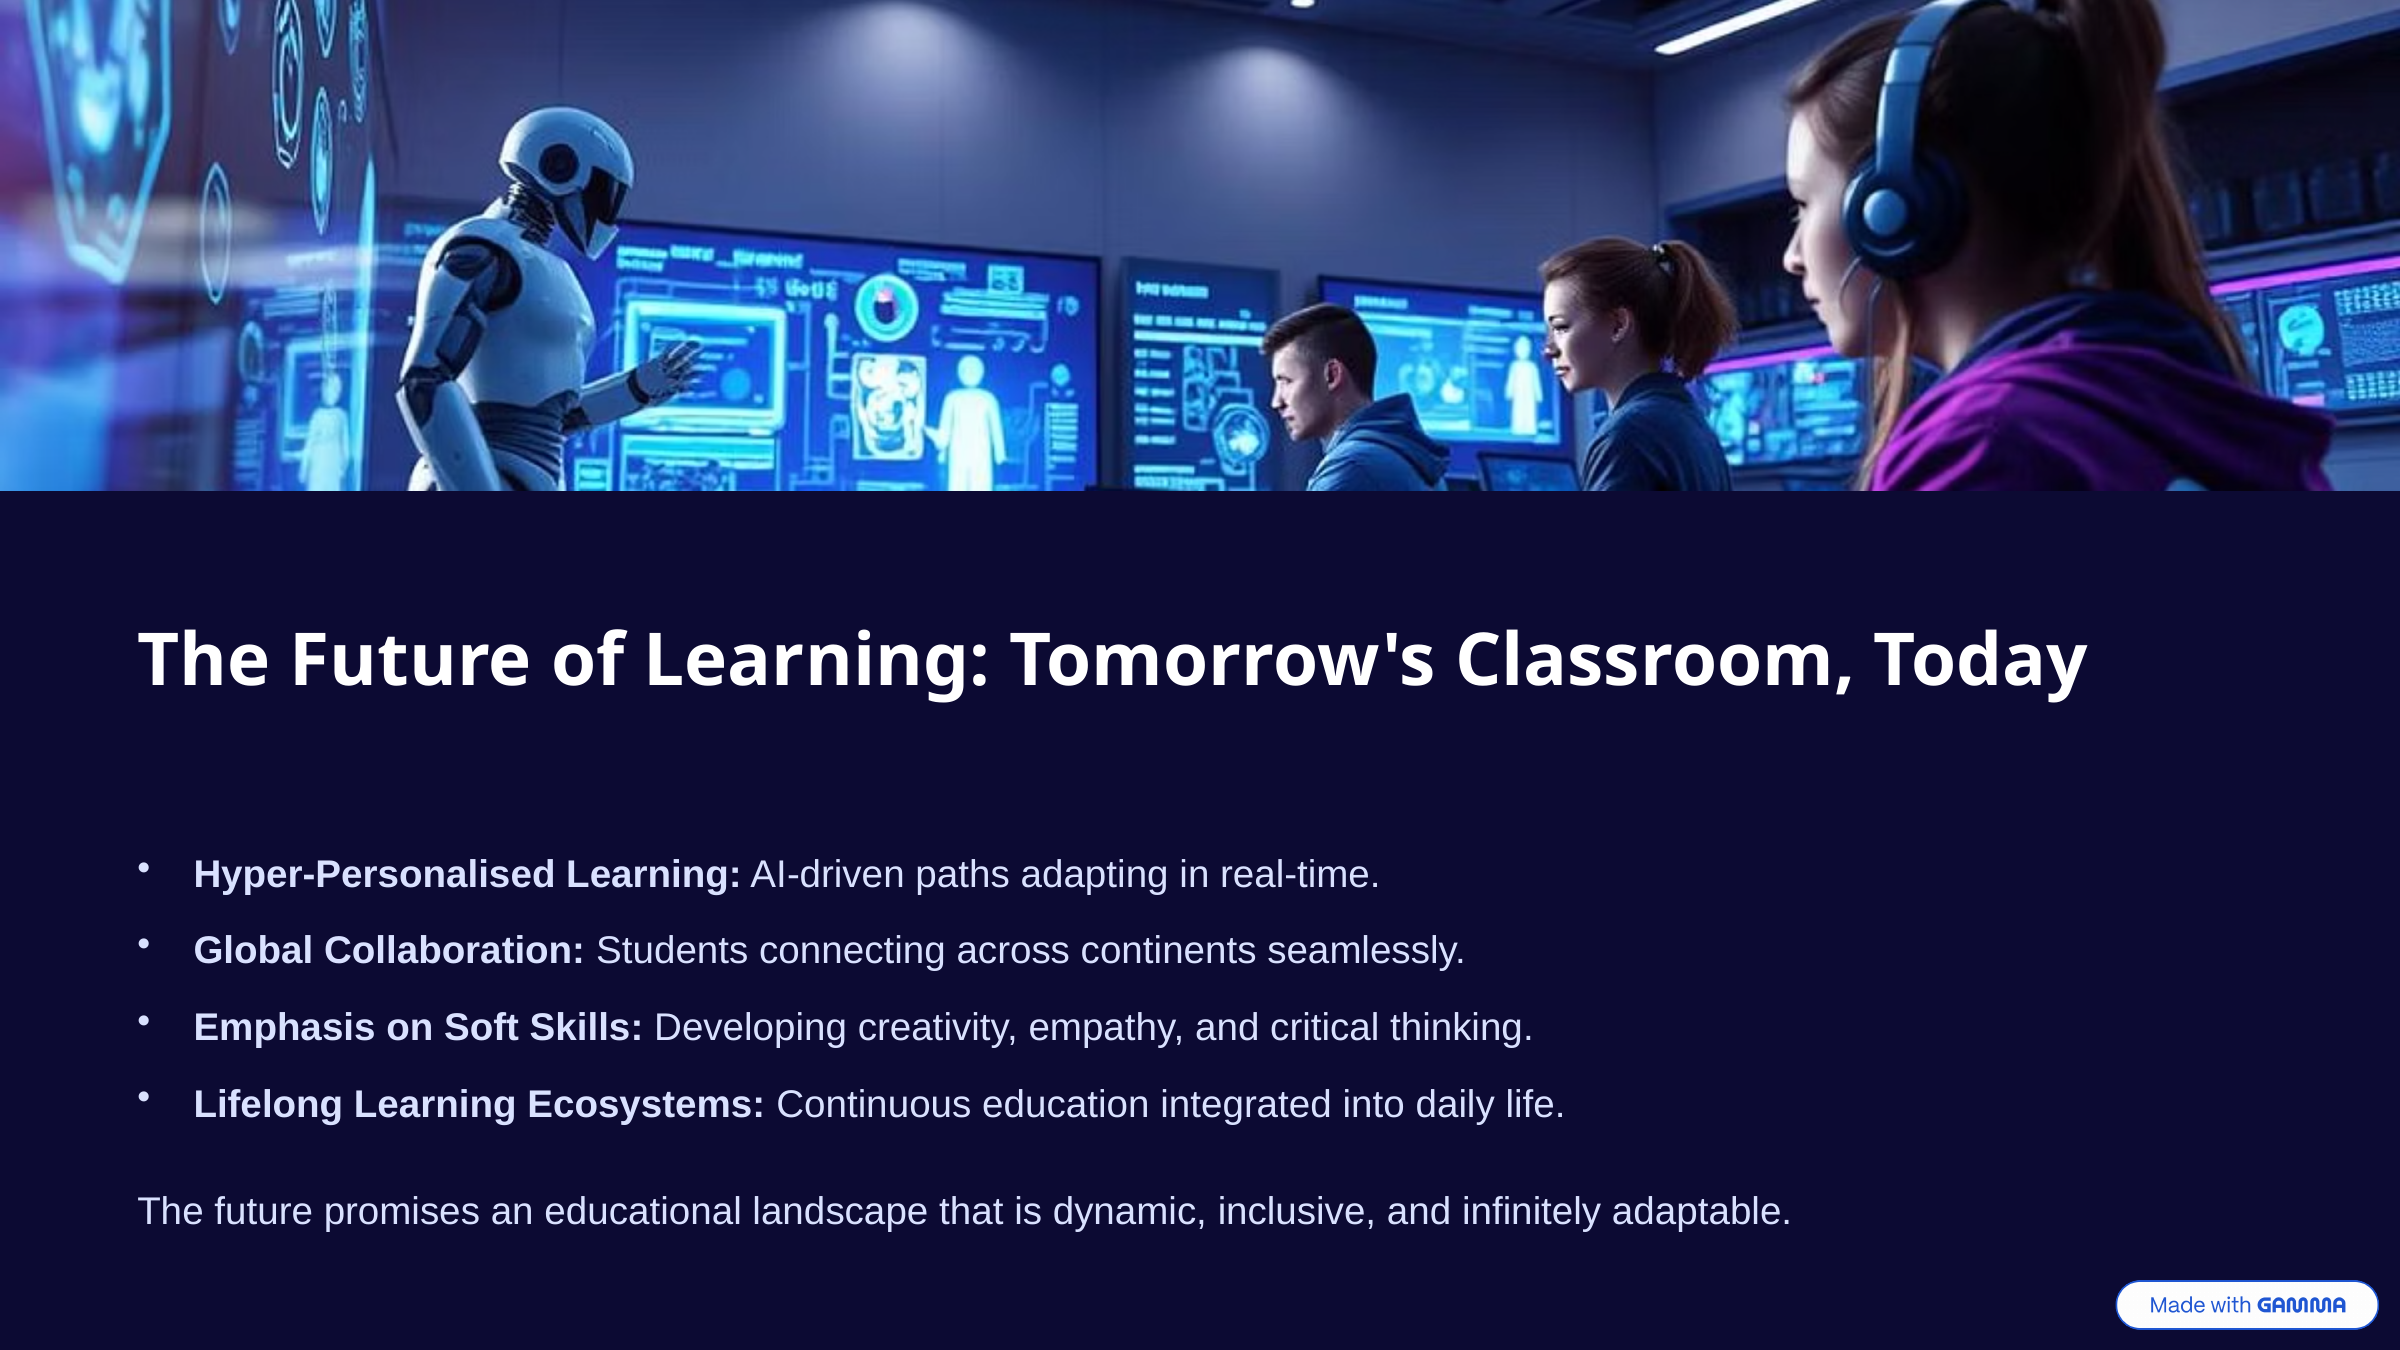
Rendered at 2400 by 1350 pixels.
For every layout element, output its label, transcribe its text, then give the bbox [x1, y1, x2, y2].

text_box Lifelong Learning Ecosystems: Continuous education integrated into daily life. [137, 1062, 2263, 1126]
text_box Global Collaboration: Students connecting across continents seamlessly. [137, 909, 2263, 972]
text_box The Future of Learning: Tomorrow's Classroom, Today [137, 608, 2263, 794]
text_box The future promises an educational landscape that is dynamic, inclusive, and infinitely adaptable. [137, 1169, 2263, 1233]
text_box Emphasis on Soft Skills: Developing creativity, empathy, and critical thinking. [137, 985, 2263, 1049]
picture [0, 0, 2400, 491]
picture [2106, 1271, 2389, 1339]
text_box Hyper-Personalised Learning: AI-driven paths adapting in real-time. [137, 832, 2263, 896]
